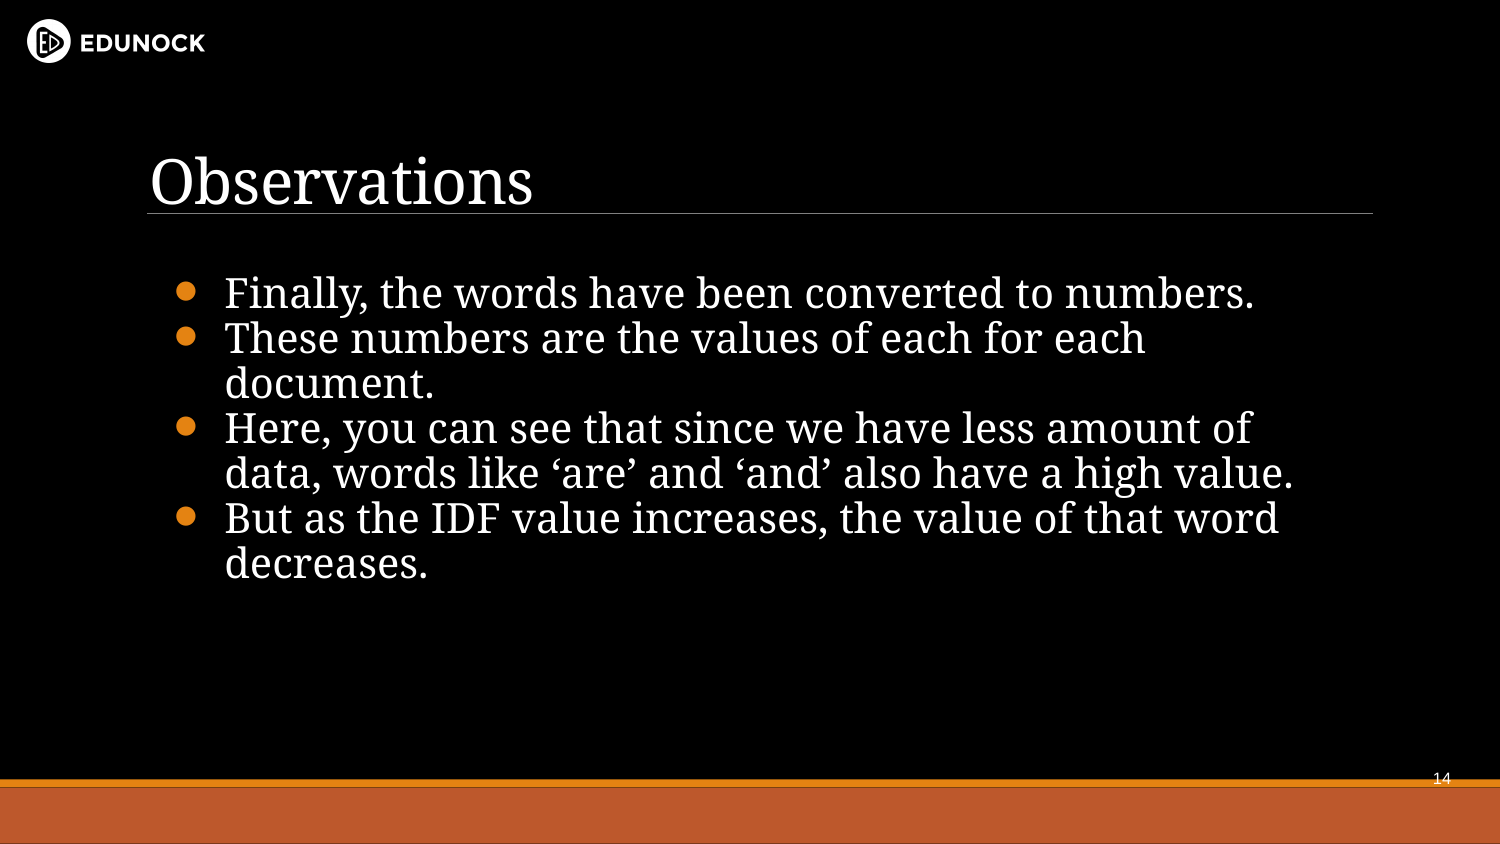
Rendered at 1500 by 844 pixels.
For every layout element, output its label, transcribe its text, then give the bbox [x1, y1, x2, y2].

picture [26, 18, 205, 64]
title Observations [134, 138, 1366, 243]
list Finally, the words have been converted to numbers. These numbers are the values of each for each document. Here, you can see that since we have less amount of data, words like ‘are’ and ‘and’ also have a high value. But as the IDF value increases, the value of that word decreases. [134, 257, 1366, 729]
slide_number 14 [1376, 745, 1467, 810]
